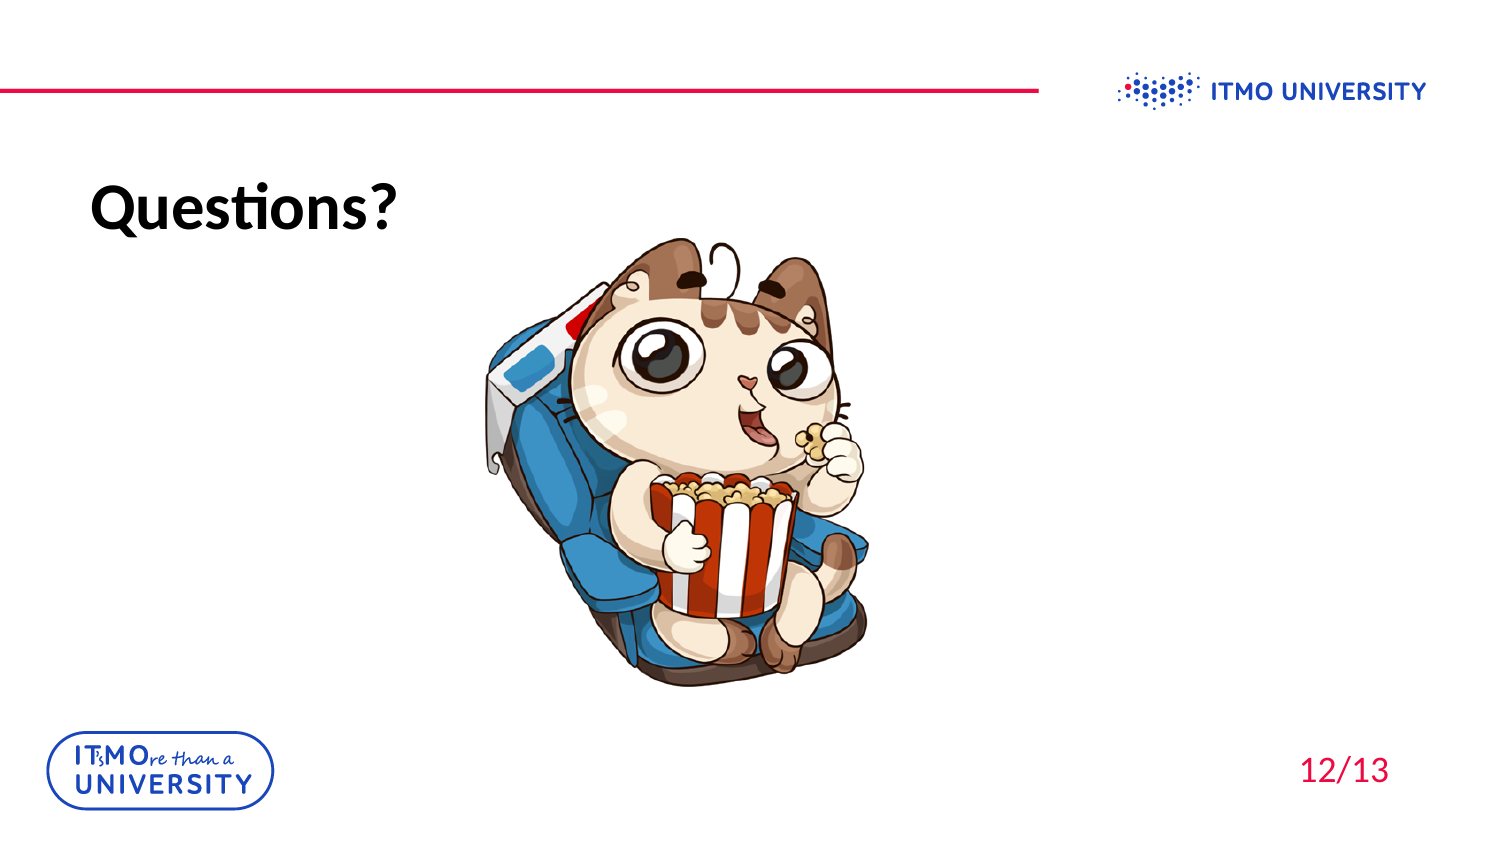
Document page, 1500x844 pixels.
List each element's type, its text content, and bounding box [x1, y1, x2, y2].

text_box 12/13 [1283, 738, 1405, 798]
picture [0, 0, 1500, 844]
title Questions? [75, 152, 1194, 254]
